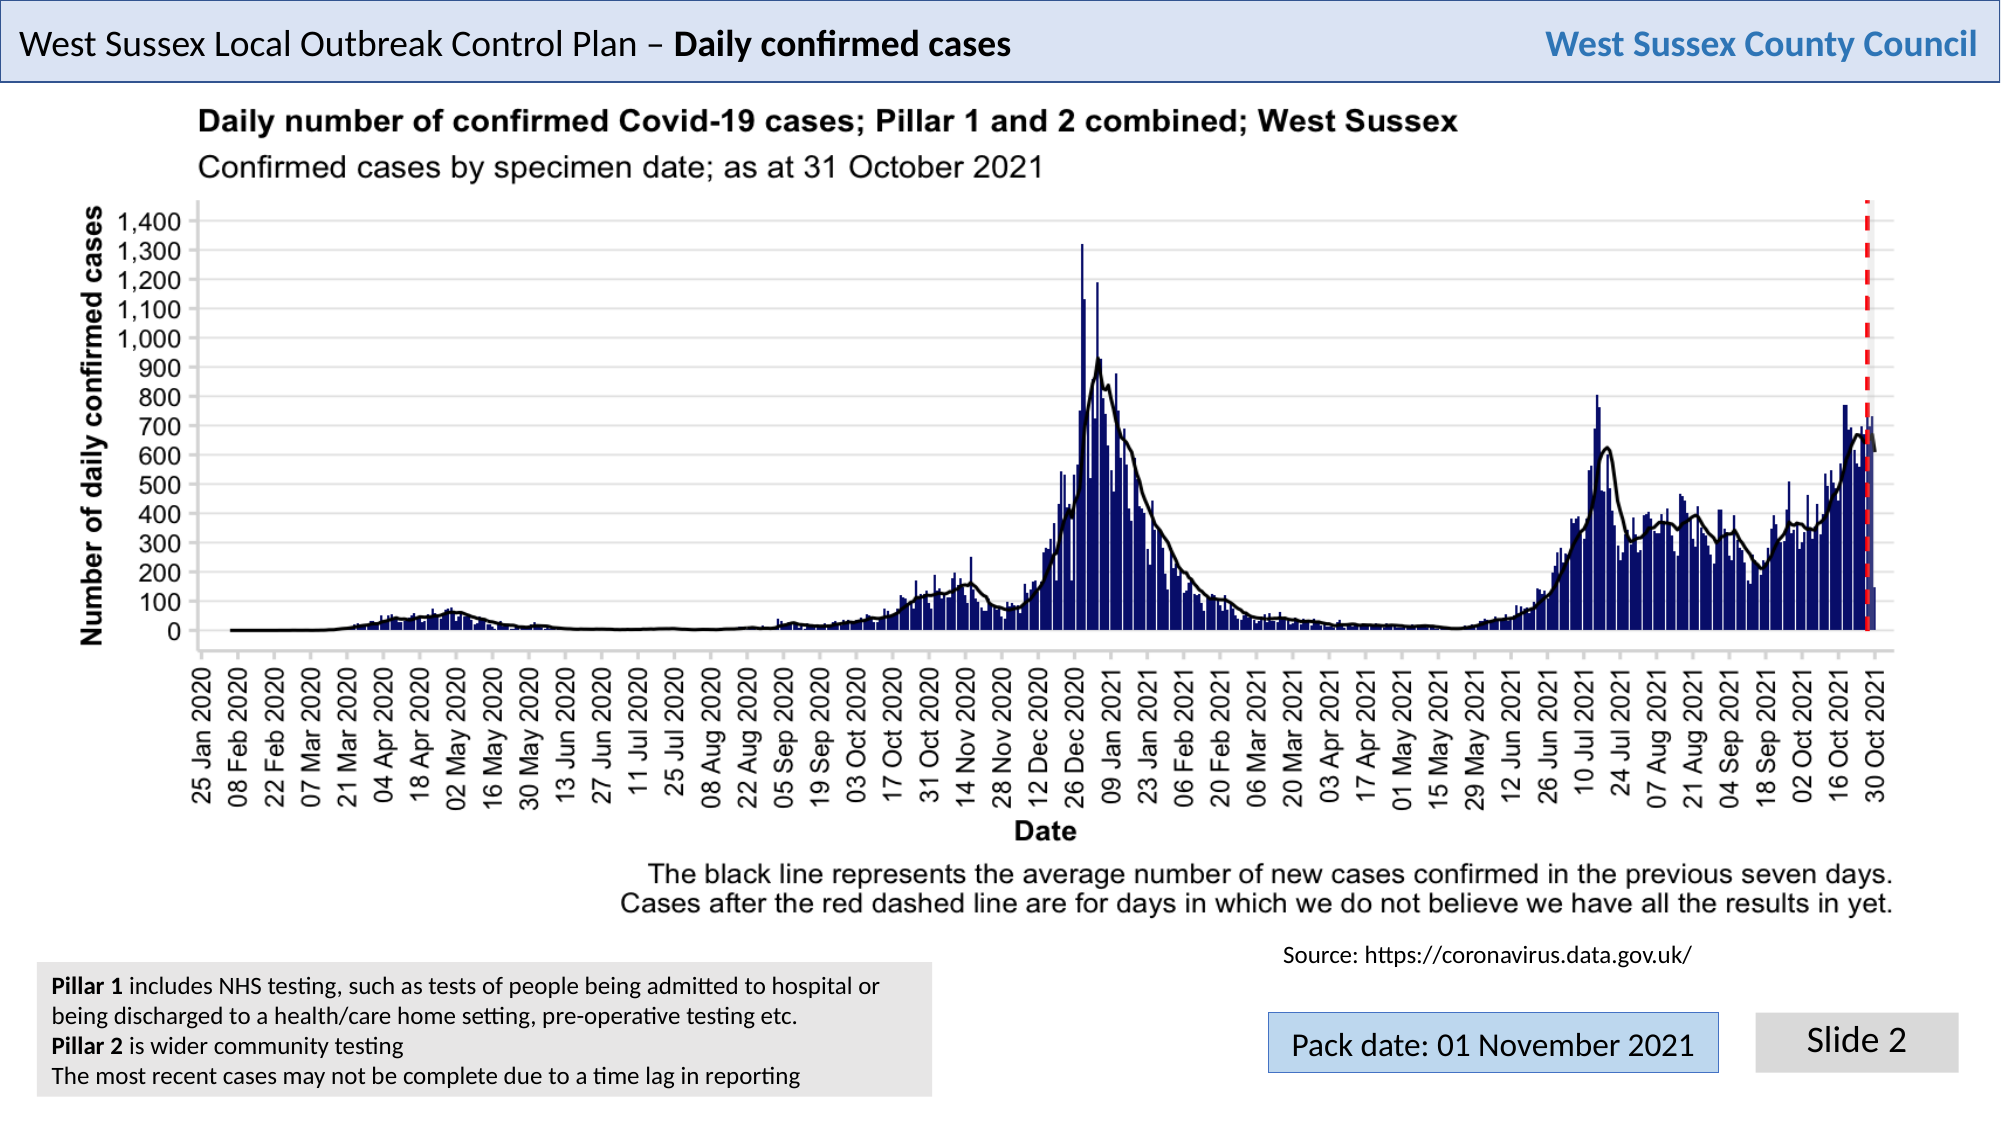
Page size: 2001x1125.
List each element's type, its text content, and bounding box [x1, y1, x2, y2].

list Slide 2 [1755, 1012, 1959, 1073]
picture [63, 91, 1912, 935]
list Source: https://coronavirus.data.gov.uk/ [1268, 935, 1912, 995]
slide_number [1268, 1012, 1719, 1073]
